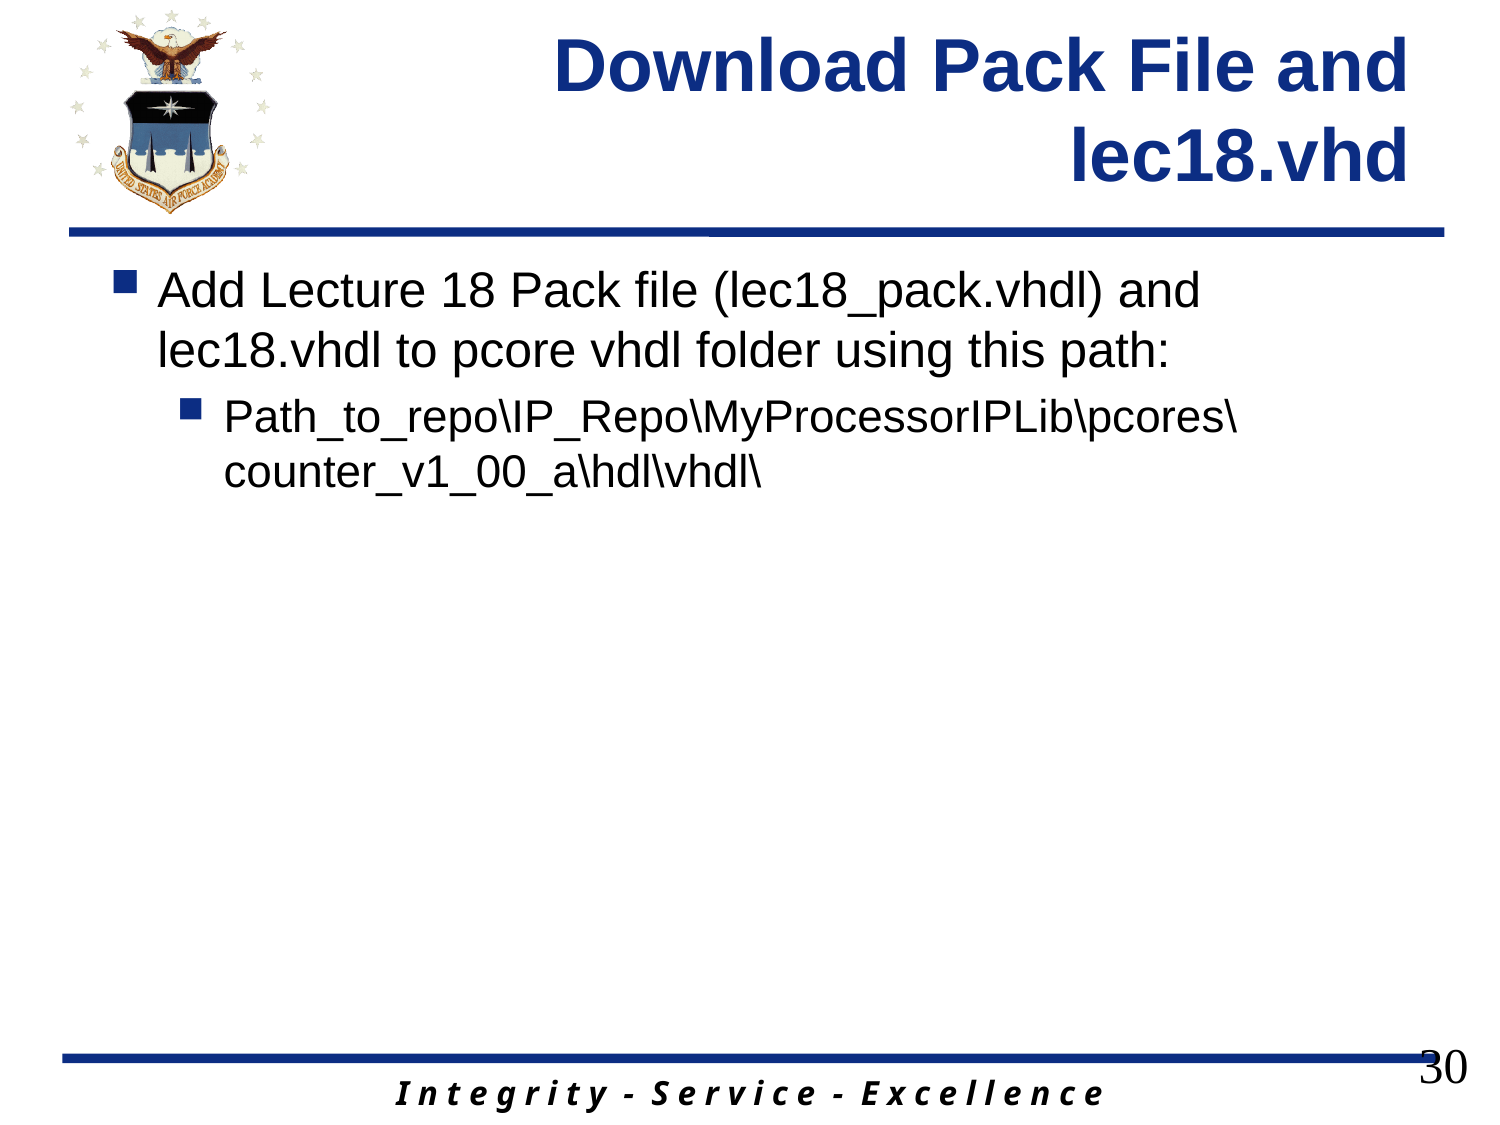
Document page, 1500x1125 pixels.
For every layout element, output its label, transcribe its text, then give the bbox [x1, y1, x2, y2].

title Download Pack File and lec18.vhd [313, 12, 1427, 201]
slide_number 30 [1133, 1025, 1484, 1105]
list Add Lecture 18 Pack file (lec18_pack.vhdl) and lec18.vhdl to pcore vhdl folder using this path: Path_to_repo\IP_Repo\MyProcessorIPLib\pcores\counter_v1_00_a\hdl\vhdl\ [95, 249, 1430, 960]
picture [63, 0, 275, 222]
